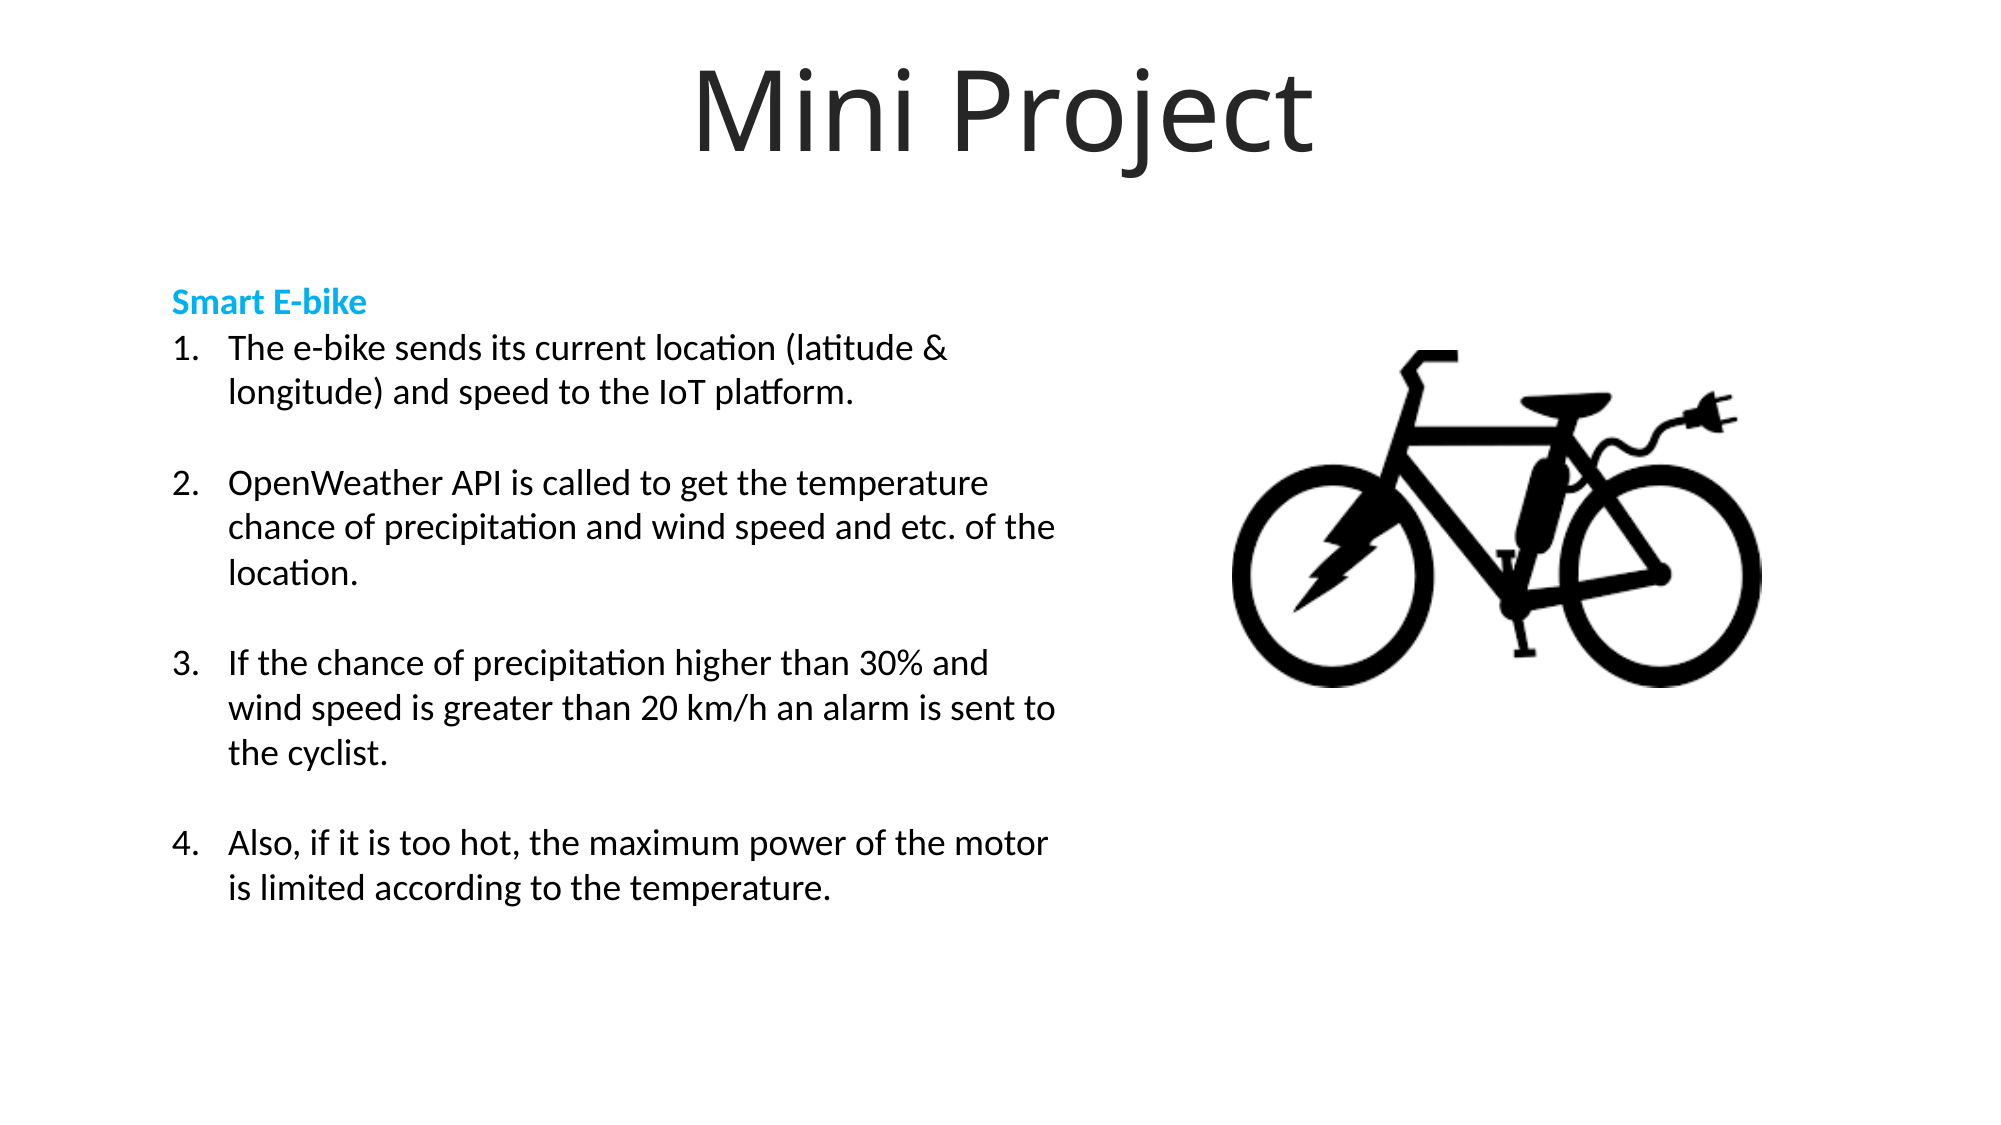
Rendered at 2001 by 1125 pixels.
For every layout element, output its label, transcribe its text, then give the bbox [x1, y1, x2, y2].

list Mini Project [53, 55, 1952, 175]
text_box Smart E-bike The e-bike sends its current location (latitude & longitude) and speed to the IoT platform. OpenWeather API is called to get the temperature chance of precipitation and wind speed and etc. of the location. If the chance of precipitation higher than 30% and wind speed is greater than 20 km/h an alarm is sent to the cyclist. Also, if it is too hot, the maximum power of the motor is limited according to the temperature. [157, 270, 1074, 915]
picture [1232, 350, 1762, 688]
